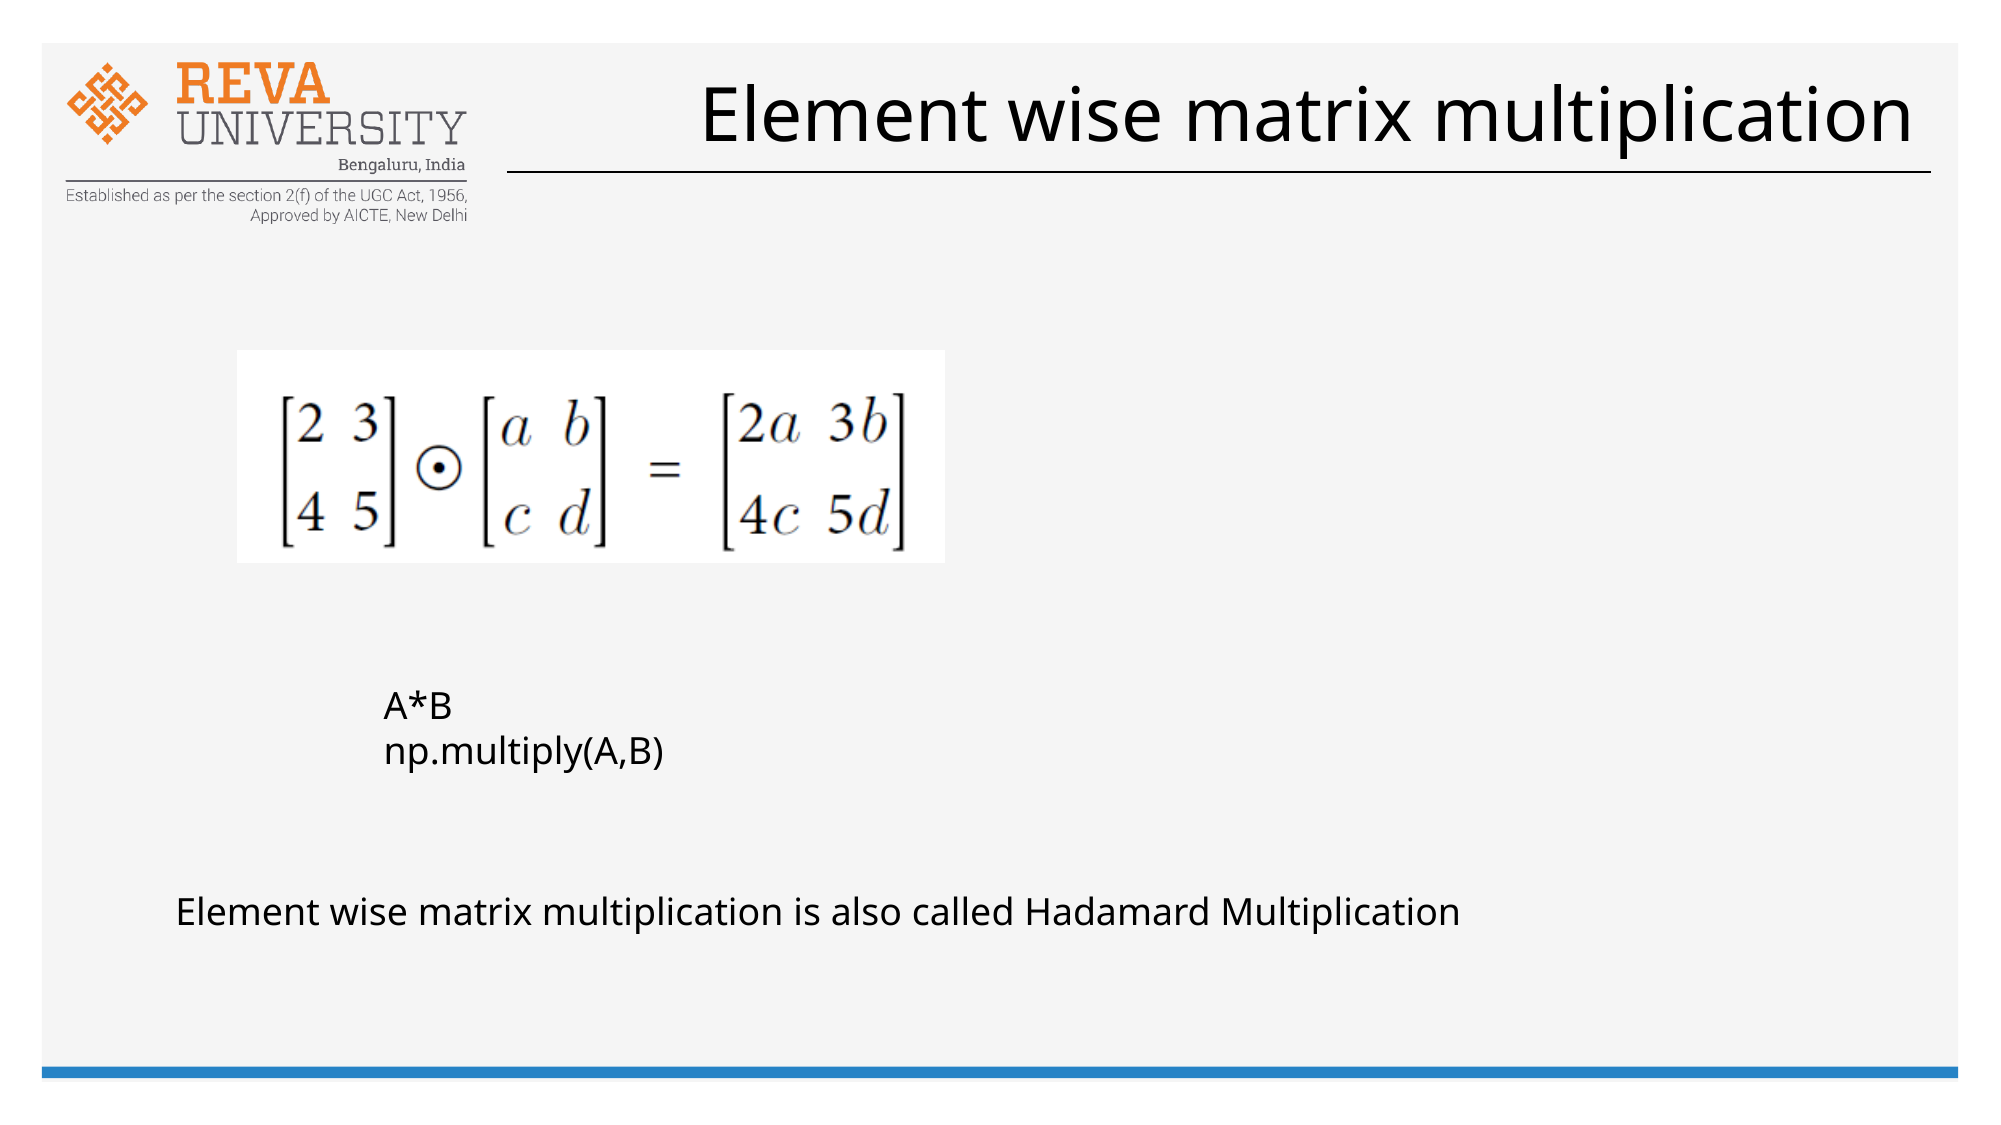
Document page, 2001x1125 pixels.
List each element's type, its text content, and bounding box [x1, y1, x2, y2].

text_box A*B np.multiply(A,B) [368, 674, 679, 780]
picture [65, 62, 467, 224]
title Element wise matrix multiplication [555, 62, 1931, 173]
text_box Element wise matrix multiplication is also called Hadamard Multiplication [160, 880, 1578, 941]
picture [236, 350, 945, 563]
